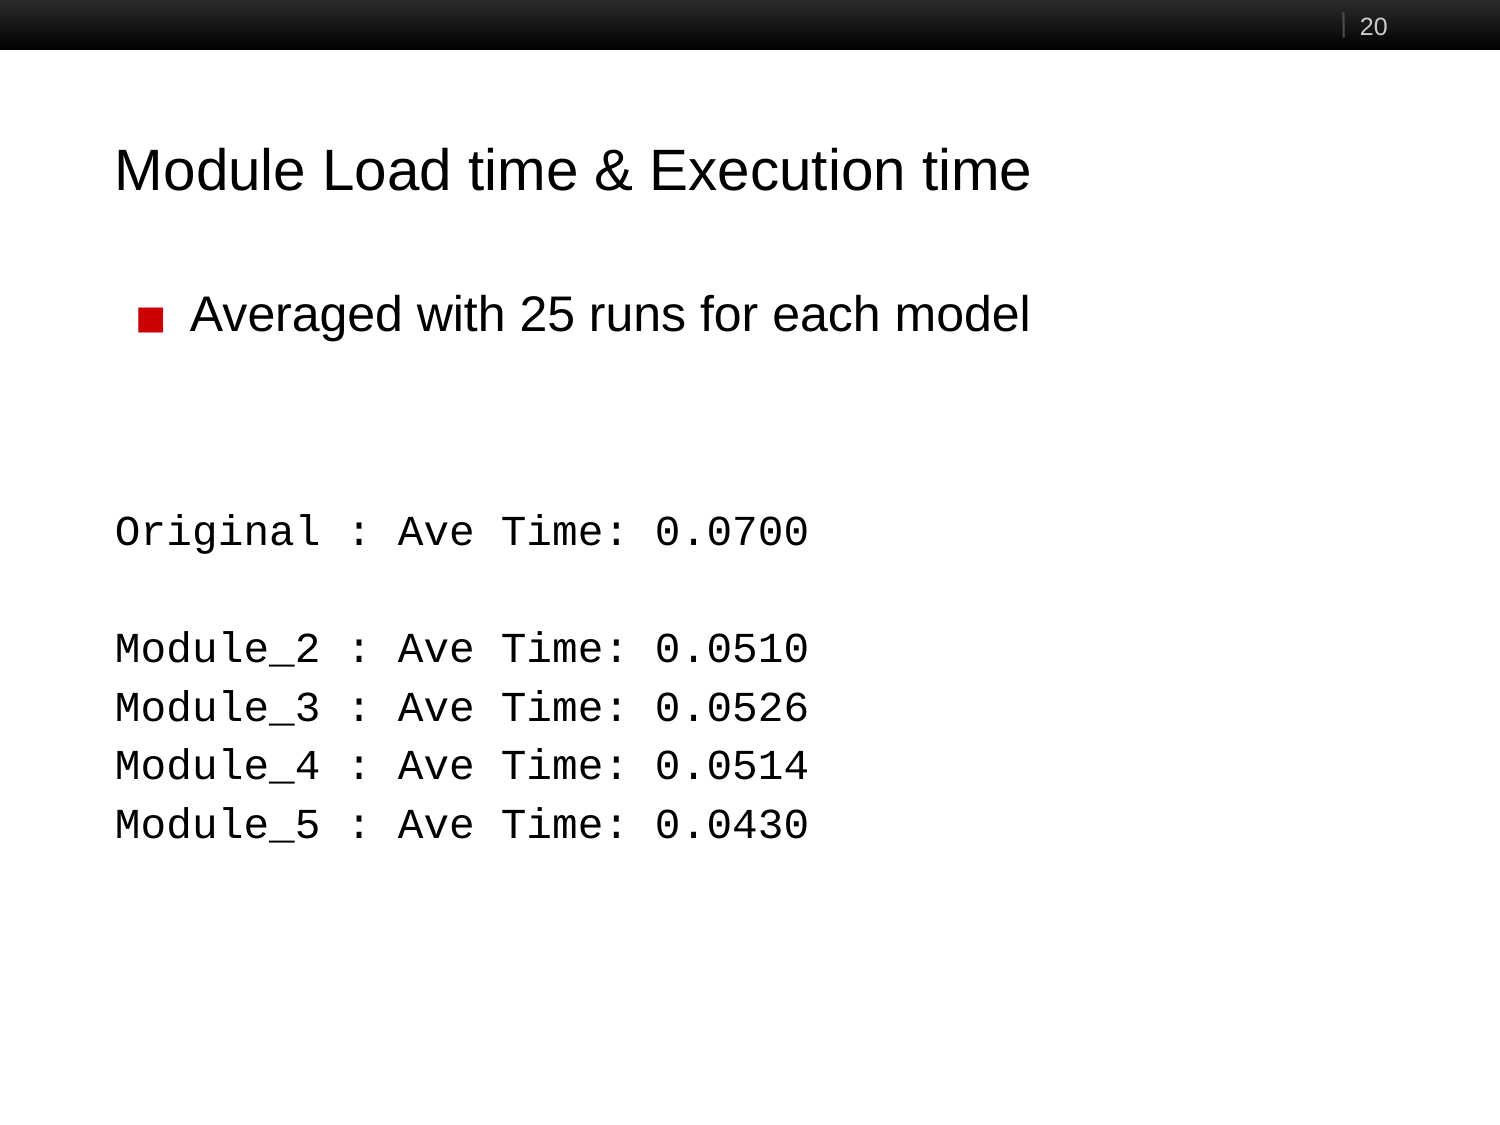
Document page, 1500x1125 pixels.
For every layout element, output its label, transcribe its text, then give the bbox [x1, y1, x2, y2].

slide_number ‹#› [1359, 0, 1500, 50]
list Averaged with 25 runs for each model [99, 264, 1400, 590]
list Original : Ave Time: 0.0700 Module_2 : Ave Time: 0.0510 Module_3 : Ave Time: 0.0526 Module_4 : Ave Time: 0.0514 Module_5 : Ave Time: 0.0430 [99, 590, 1400, 886]
title Module Load time & Execution time [99, 125, 1400, 238]
